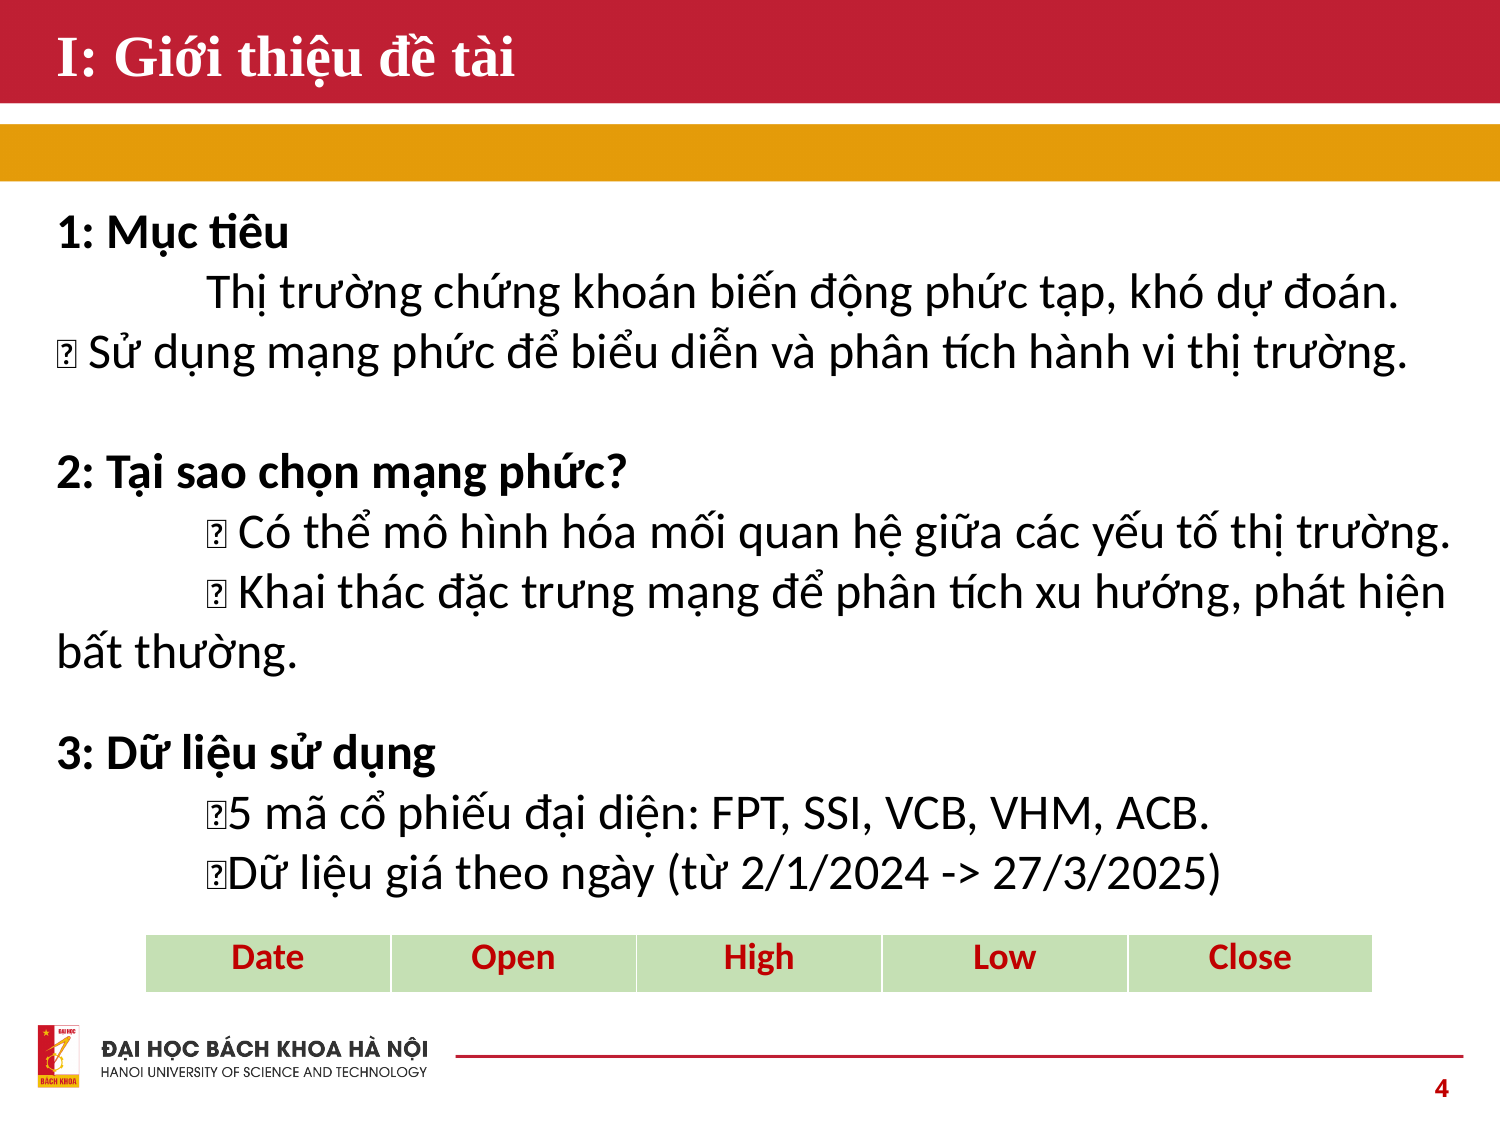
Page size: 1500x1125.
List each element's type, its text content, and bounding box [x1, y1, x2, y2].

text_box 3: Dữ liệu sử dụng 📐5 mã cổ phiếu đại diện: FPT, SSI, VCB, VHM, ACB. 📐Dữ liệu giá theo ngày (từ 2/1/2024 -> 27/3/2025) [41, 711, 1477, 1033]
table_header Close [1129, 935, 1372, 992]
title I: Giới thiệu đề tài [41, 18, 1459, 90]
table_header Low [883, 935, 1127, 992]
table_header Date [146, 935, 390, 992]
table_header High [637, 935, 881, 992]
table_header Open [392, 935, 636, 992]
picture [0, 0, 1500, 1125]
slide_number 4 [1126, 1065, 1464, 1125]
text_box 1: Mục tiêu Thị trường chứng khoán biến động phức tạp, khó dự đoán. 🎯 Sử dụng mạng phức để biểu diễn và phân tích hành vi thị trường. 2: Tại sao chọn mạng phức? ✅ Có thể mô hình hóa mối quan hệ giữa các yếu tố thị trường. ✅ Khai thác đặc trưng mạng để phân tích xu hướng, phát hiện bất thường. [41, 190, 1477, 680]
